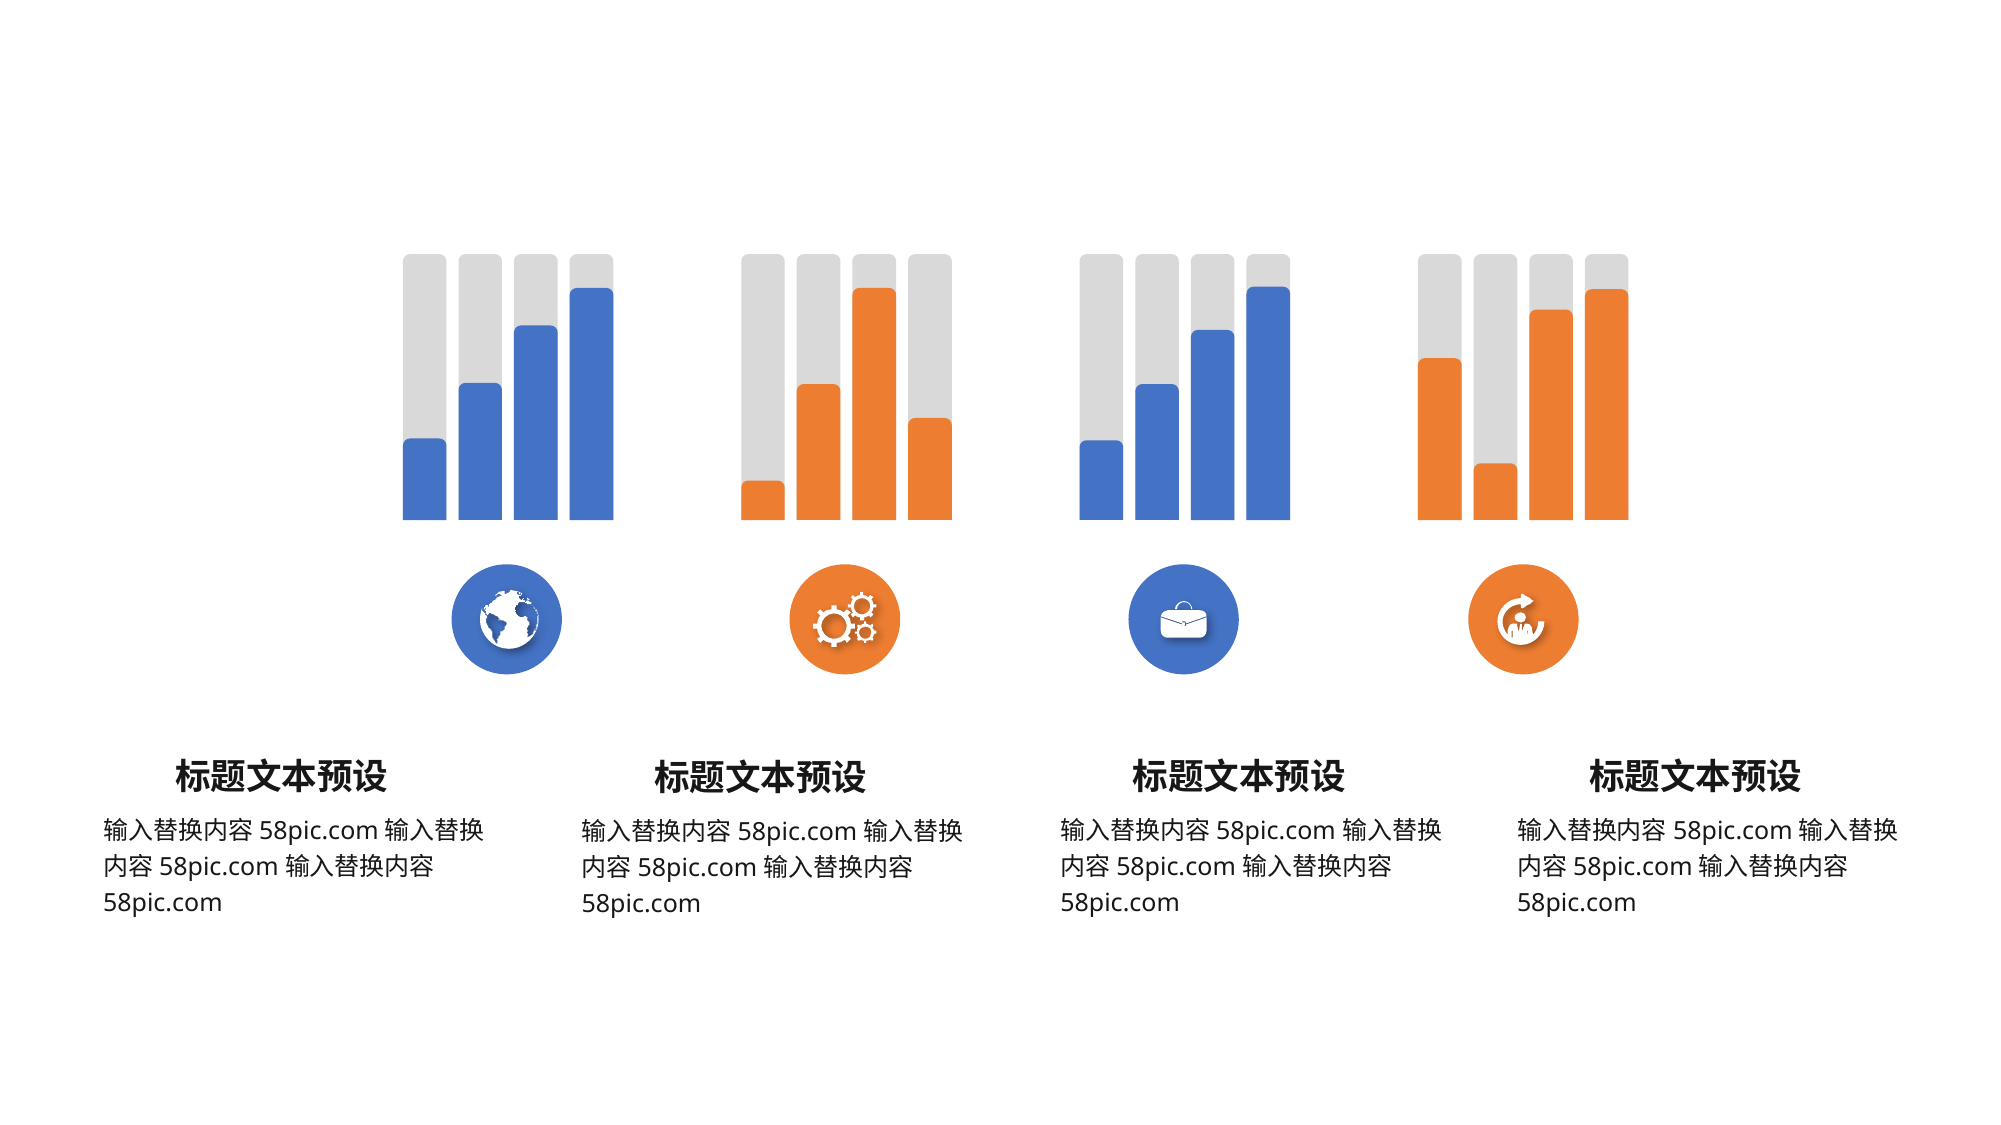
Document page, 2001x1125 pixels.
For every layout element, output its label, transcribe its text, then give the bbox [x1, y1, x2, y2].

text_box [1584, 289, 1629, 520]
text_box 输入替换内容58pic.com输入替换内容58pic.com输入替换内容58pic.com [1045, 801, 1462, 893]
text_box [451, 564, 562, 675]
text_box [569, 287, 614, 521]
text_box [513, 325, 558, 520]
text_box [1529, 309, 1573, 521]
text_box 标题文本预设 [1117, 746, 1479, 804]
text_box [402, 438, 447, 521]
text_box [1473, 463, 1518, 520]
text_box [1529, 254, 1573, 313]
text_box [908, 417, 952, 520]
text_box 标题文本预设 [639, 747, 1000, 805]
text_box [480, 589, 539, 649]
text_box [1246, 286, 1291, 521]
text_box [1079, 440, 1124, 520]
text_box [908, 254, 952, 421]
text_box [813, 592, 877, 647]
text_box [789, 564, 901, 675]
text_box [1135, 254, 1179, 388]
text_box [1497, 593, 1545, 645]
text_box [458, 382, 502, 520]
text_box [1417, 254, 1462, 364]
text_box [1190, 254, 1235, 336]
text_box 输入替换内容58pic.com输入替换内容58pic.com输入替换内容58pic.com [88, 801, 505, 893]
text_box 标题文本预设 [1574, 746, 1935, 804]
text_box 标题文本预设 [160, 746, 521, 804]
text_box [1468, 564, 1579, 675]
text_box [852, 254, 897, 294]
text_box [1246, 254, 1291, 292]
text_box [458, 254, 502, 387]
text_box [1160, 601, 1207, 638]
text_box [1079, 254, 1124, 446]
text_box [741, 254, 785, 484]
text_box [1584, 254, 1629, 295]
text_box [402, 254, 447, 445]
text_box [1190, 329, 1235, 521]
text_box [796, 384, 841, 520]
text_box [1417, 358, 1462, 521]
text_box [513, 254, 558, 332]
text_box [1473, 254, 1518, 468]
text_box [1128, 564, 1239, 675]
text_box [1135, 384, 1179, 520]
text_box [796, 254, 841, 389]
text_box [741, 480, 785, 521]
text_box [569, 254, 614, 293]
text_box 输入替换内容58pic.com输入替换内容58pic.com输入替换内容58pic.com [566, 802, 984, 894]
text_box 输入替换内容58pic.com输入替换内容58pic.com输入替换内容58pic.com [1502, 801, 1919, 893]
text_box [852, 287, 897, 521]
